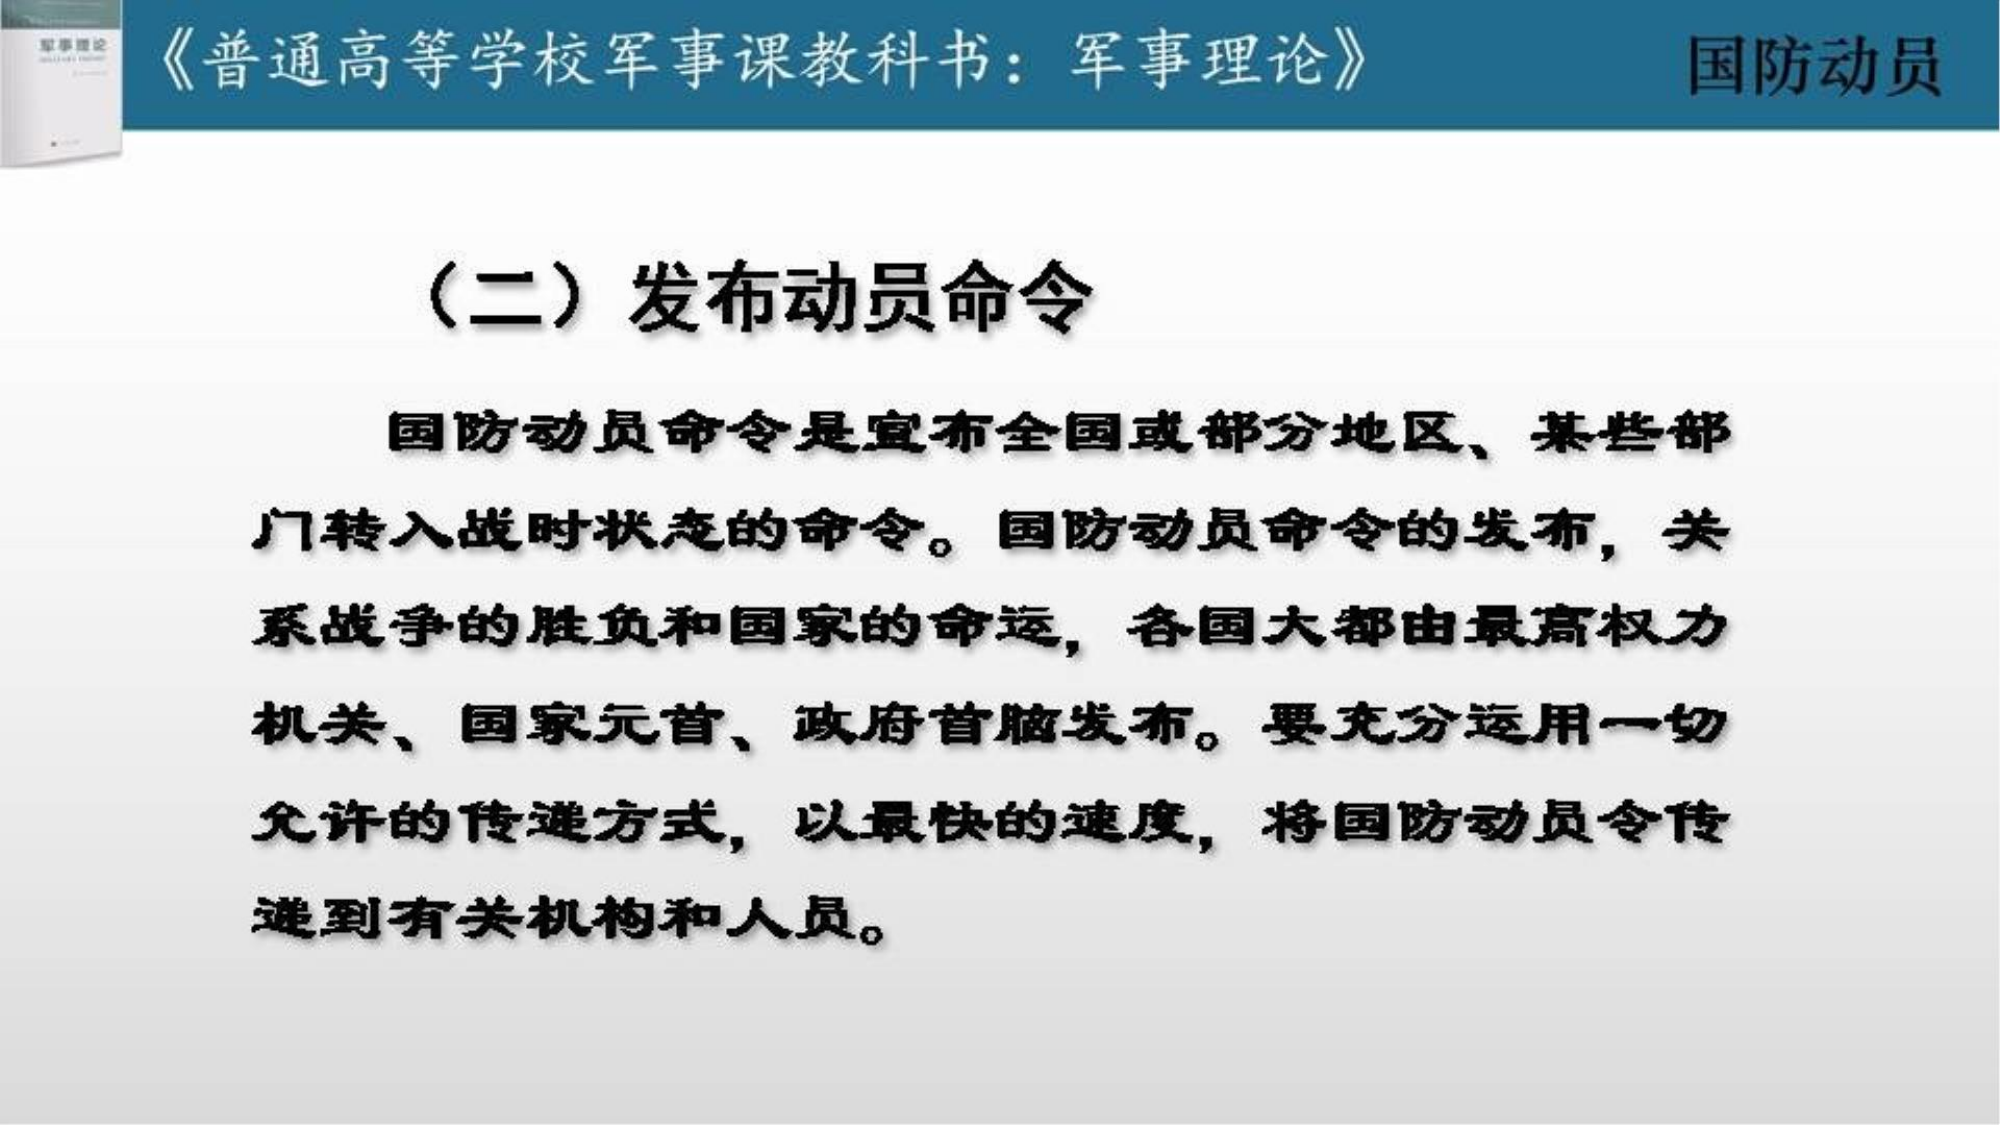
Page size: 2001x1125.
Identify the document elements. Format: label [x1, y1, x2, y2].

text_box [0, 0, 2000, 1125]
